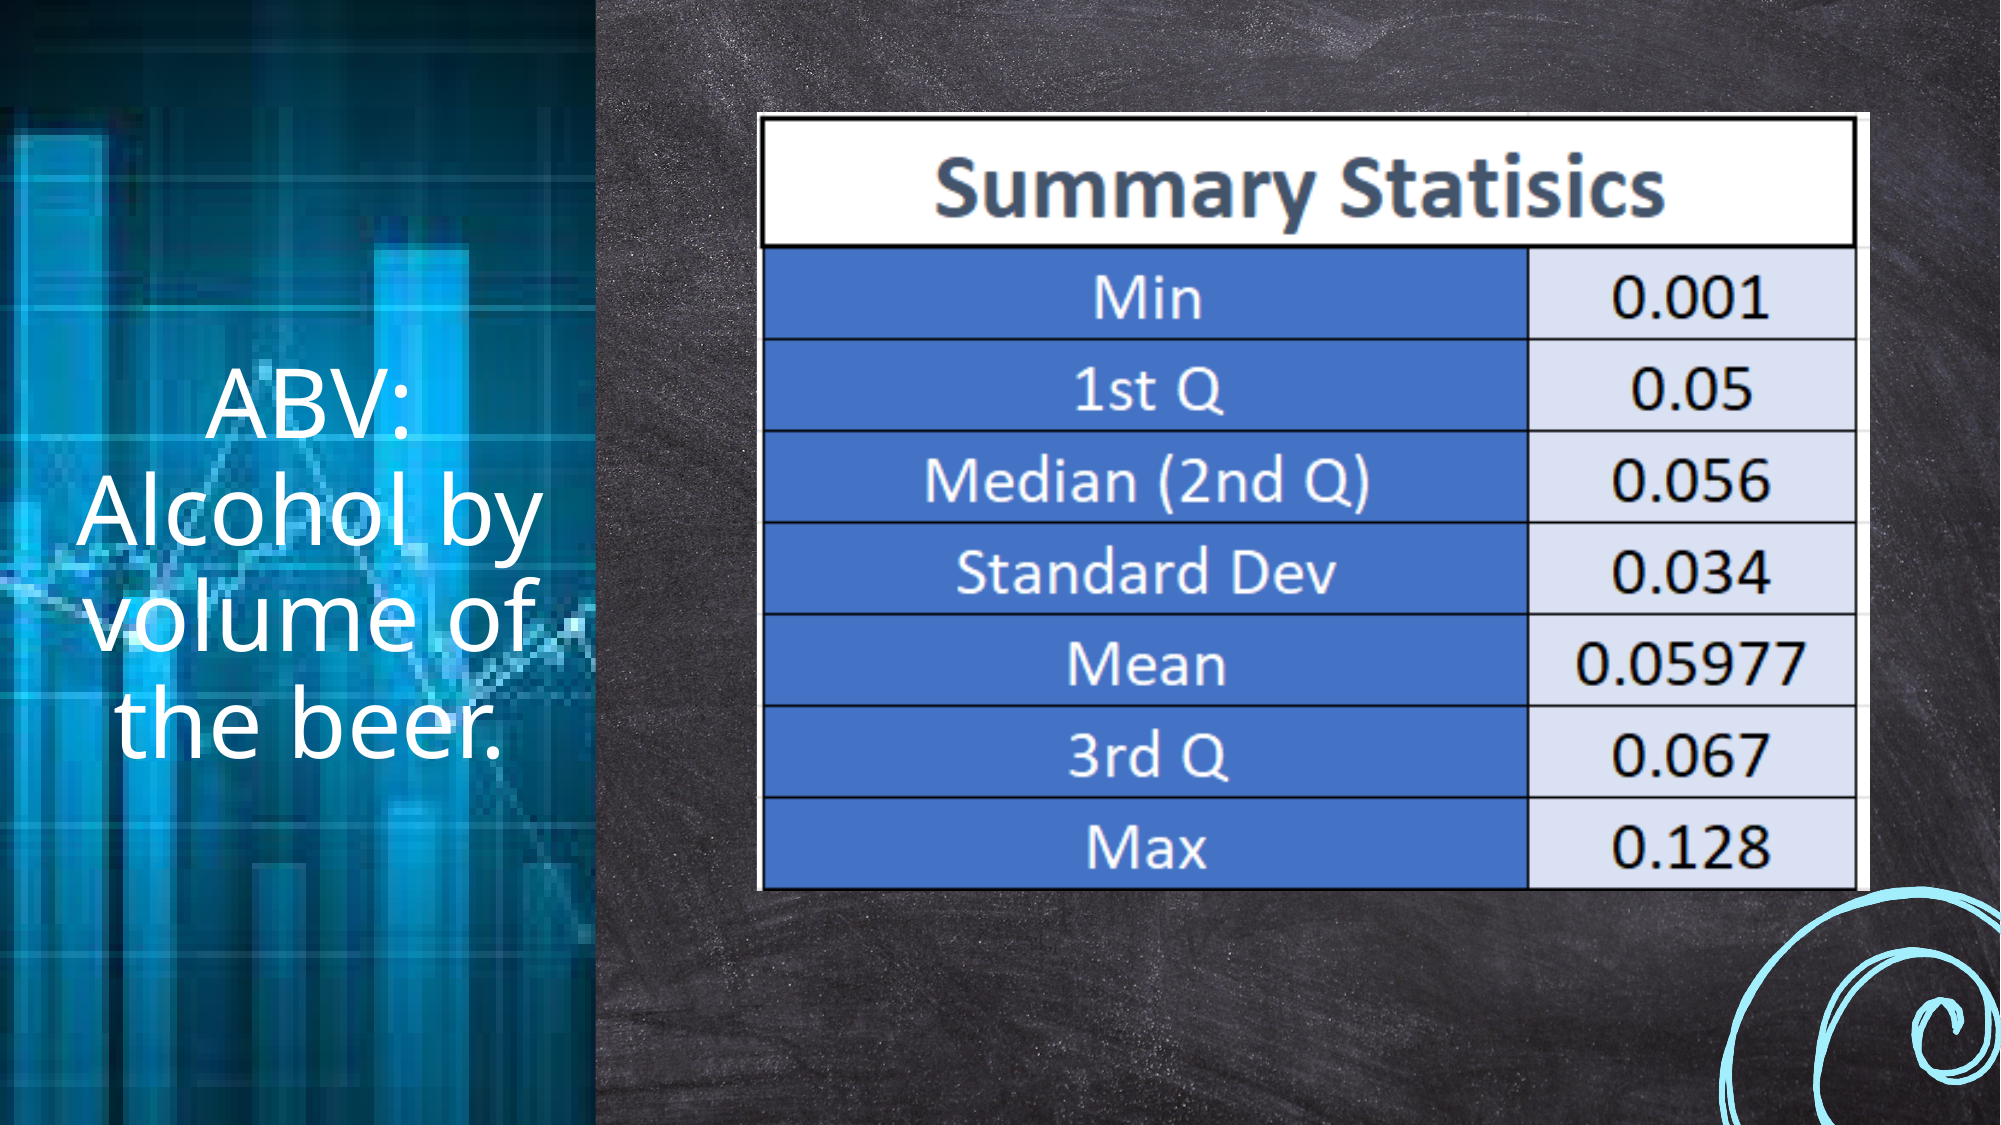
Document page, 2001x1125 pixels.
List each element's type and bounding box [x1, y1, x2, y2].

text_box [0, 0, 596, 1125]
text_box [597, 0, 2000, 1125]
text_box [1718, 886, 2000, 1125]
text_box [756, 112, 1871, 891]
